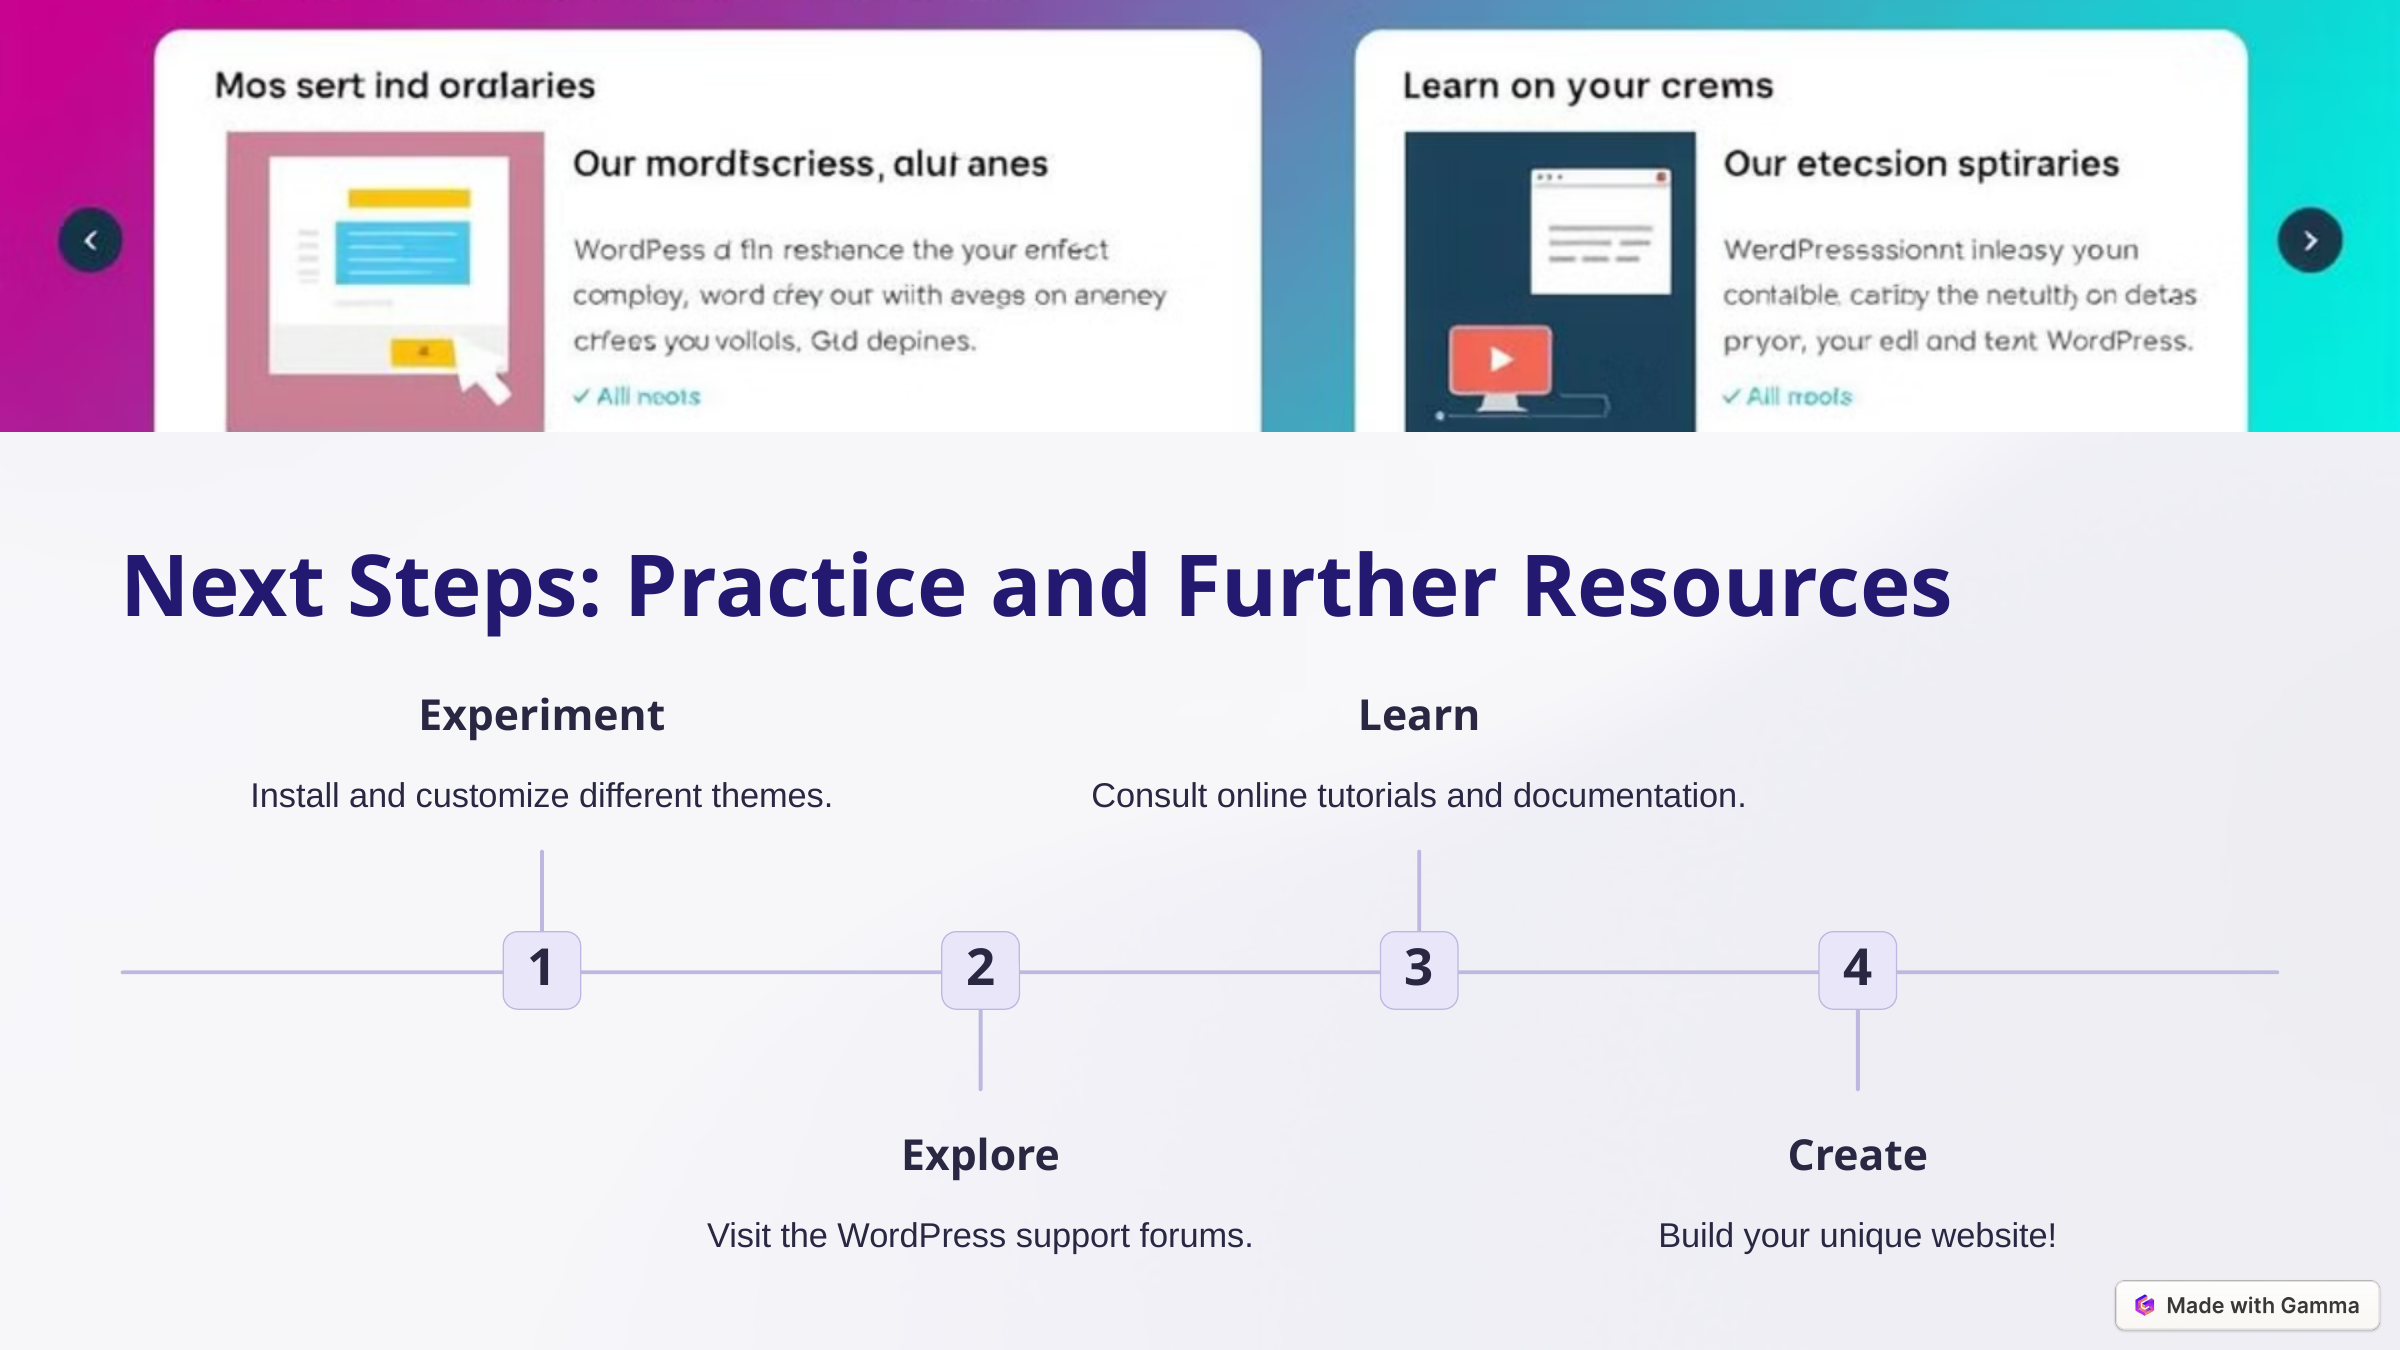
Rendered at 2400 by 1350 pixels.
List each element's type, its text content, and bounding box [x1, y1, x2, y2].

picture [0, 0, 2400, 432]
text_box Learn [1203, 685, 1635, 740]
text_box [581, 970, 941, 975]
text_box [1897, 970, 2280, 975]
text_box 4 [1842, 944, 1874, 997]
text_box [1458, 970, 1819, 975]
text_box Next Steps: Practice and Further Resources [120, 526, 1853, 634]
text_box [1819, 931, 1897, 1010]
text_box Experiment [326, 685, 758, 740]
text_box Create [1642, 1125, 2074, 1180]
text_box [978, 1010, 983, 1092]
text_box [1380, 931, 1459, 1010]
text_box Build your unique website! [1471, 1200, 2245, 1256]
text_box [1020, 970, 1380, 975]
text_box 2 [965, 944, 996, 997]
text_box [503, 931, 581, 1010]
text_box Install and customize different themes. [155, 760, 929, 816]
text_box [120, 970, 503, 975]
text_box [1855, 1010, 1860, 1092]
text_box Consult online tutorials and documentation. [1032, 760, 1807, 816]
text_box Visit the WordPress support forums. [593, 1200, 1368, 1256]
text_box [1417, 849, 1422, 931]
text_box 3 [1404, 944, 1434, 997]
text_box Explore [765, 1125, 1197, 1180]
text_box 1 [531, 944, 553, 997]
text_box [941, 931, 1020, 1010]
text_box [540, 849, 544, 931]
picture [2106, 1271, 2389, 1339]
